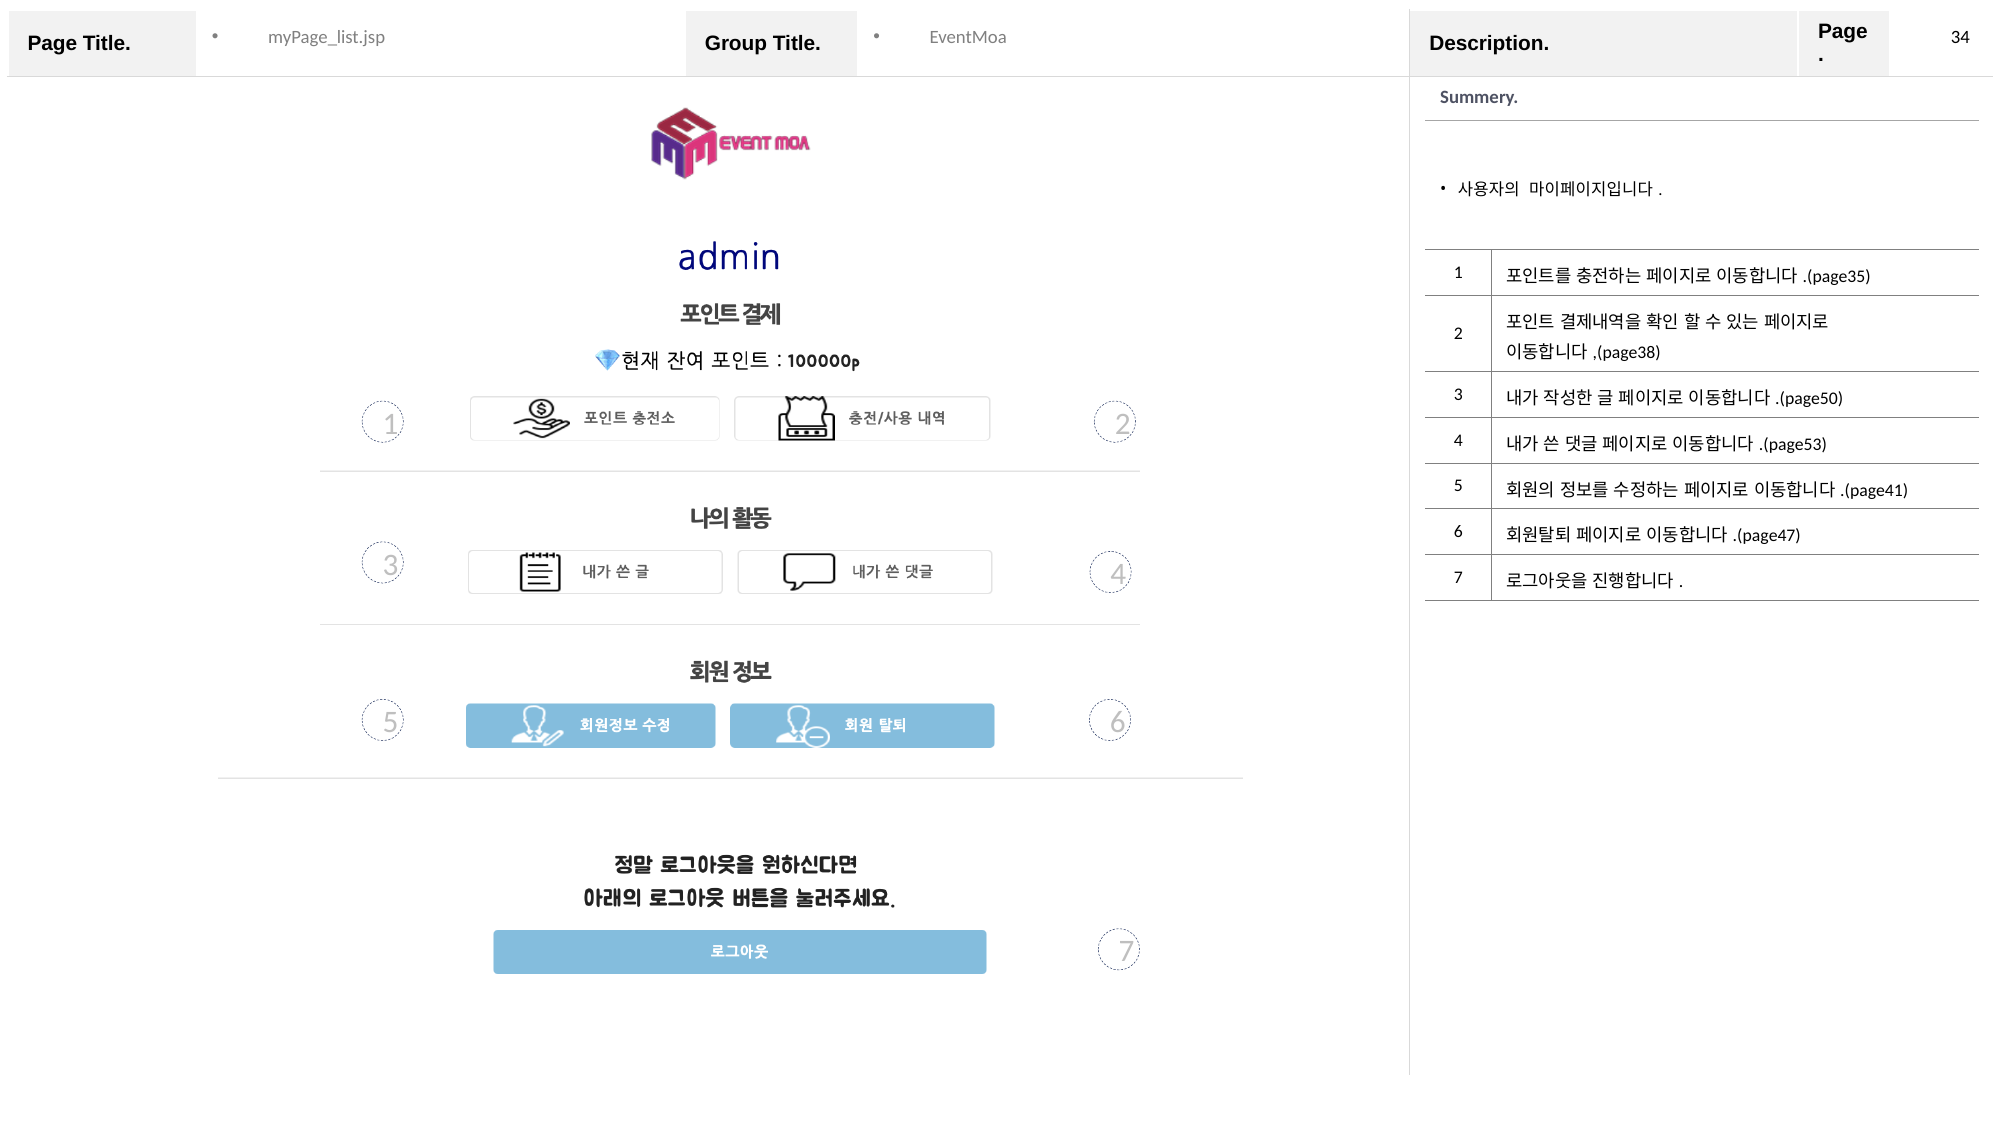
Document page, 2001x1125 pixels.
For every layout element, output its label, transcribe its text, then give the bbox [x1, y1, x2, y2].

text_box 34 [1936, 17, 1985, 55]
table_cell 포인트 결제내역을 확인 할 수 있는 페이지로 이동합니다,(page38) [1492, 296, 1979, 371]
table_cell 2 [1425, 296, 1491, 371]
picture [149, 77, 1287, 1067]
table_cell 회원의 정보를 수정하는 페이지로 이동합니다.(page41) [1492, 464, 1979, 508]
list myPage_list.jsp [196, 18, 684, 55]
table_cell 포인트를 충전하는 페이지로 이동합니다.(page35) [1492, 250, 1979, 295]
table_cell 3 [1425, 372, 1491, 417]
table_cell 내가 쓴 댓글 페이지로 이동합니다.(page53) [1492, 418, 1979, 463]
table_cell 로그아웃을 진행합니다. [1492, 555, 1979, 600]
table_header Summery. [1425, 78, 1979, 120]
table_cell 5 [1425, 464, 1491, 508]
table_cell 내가 작성한 글 페이지로 이동합니다.(page50) [1492, 372, 1979, 417]
table_cell 사용자의 마이페이지입니다. [1425, 121, 1979, 249]
table_cell 1 [1425, 250, 1491, 295]
table_cell 회원탈퇴 페이지로 이동합니다.(page47) [1492, 509, 1979, 554]
table_cell 7 [1425, 555, 1491, 600]
table_cell 4 [1425, 418, 1491, 463]
list EventMoa [858, 18, 1405, 55]
table_cell 6 [1425, 509, 1491, 554]
